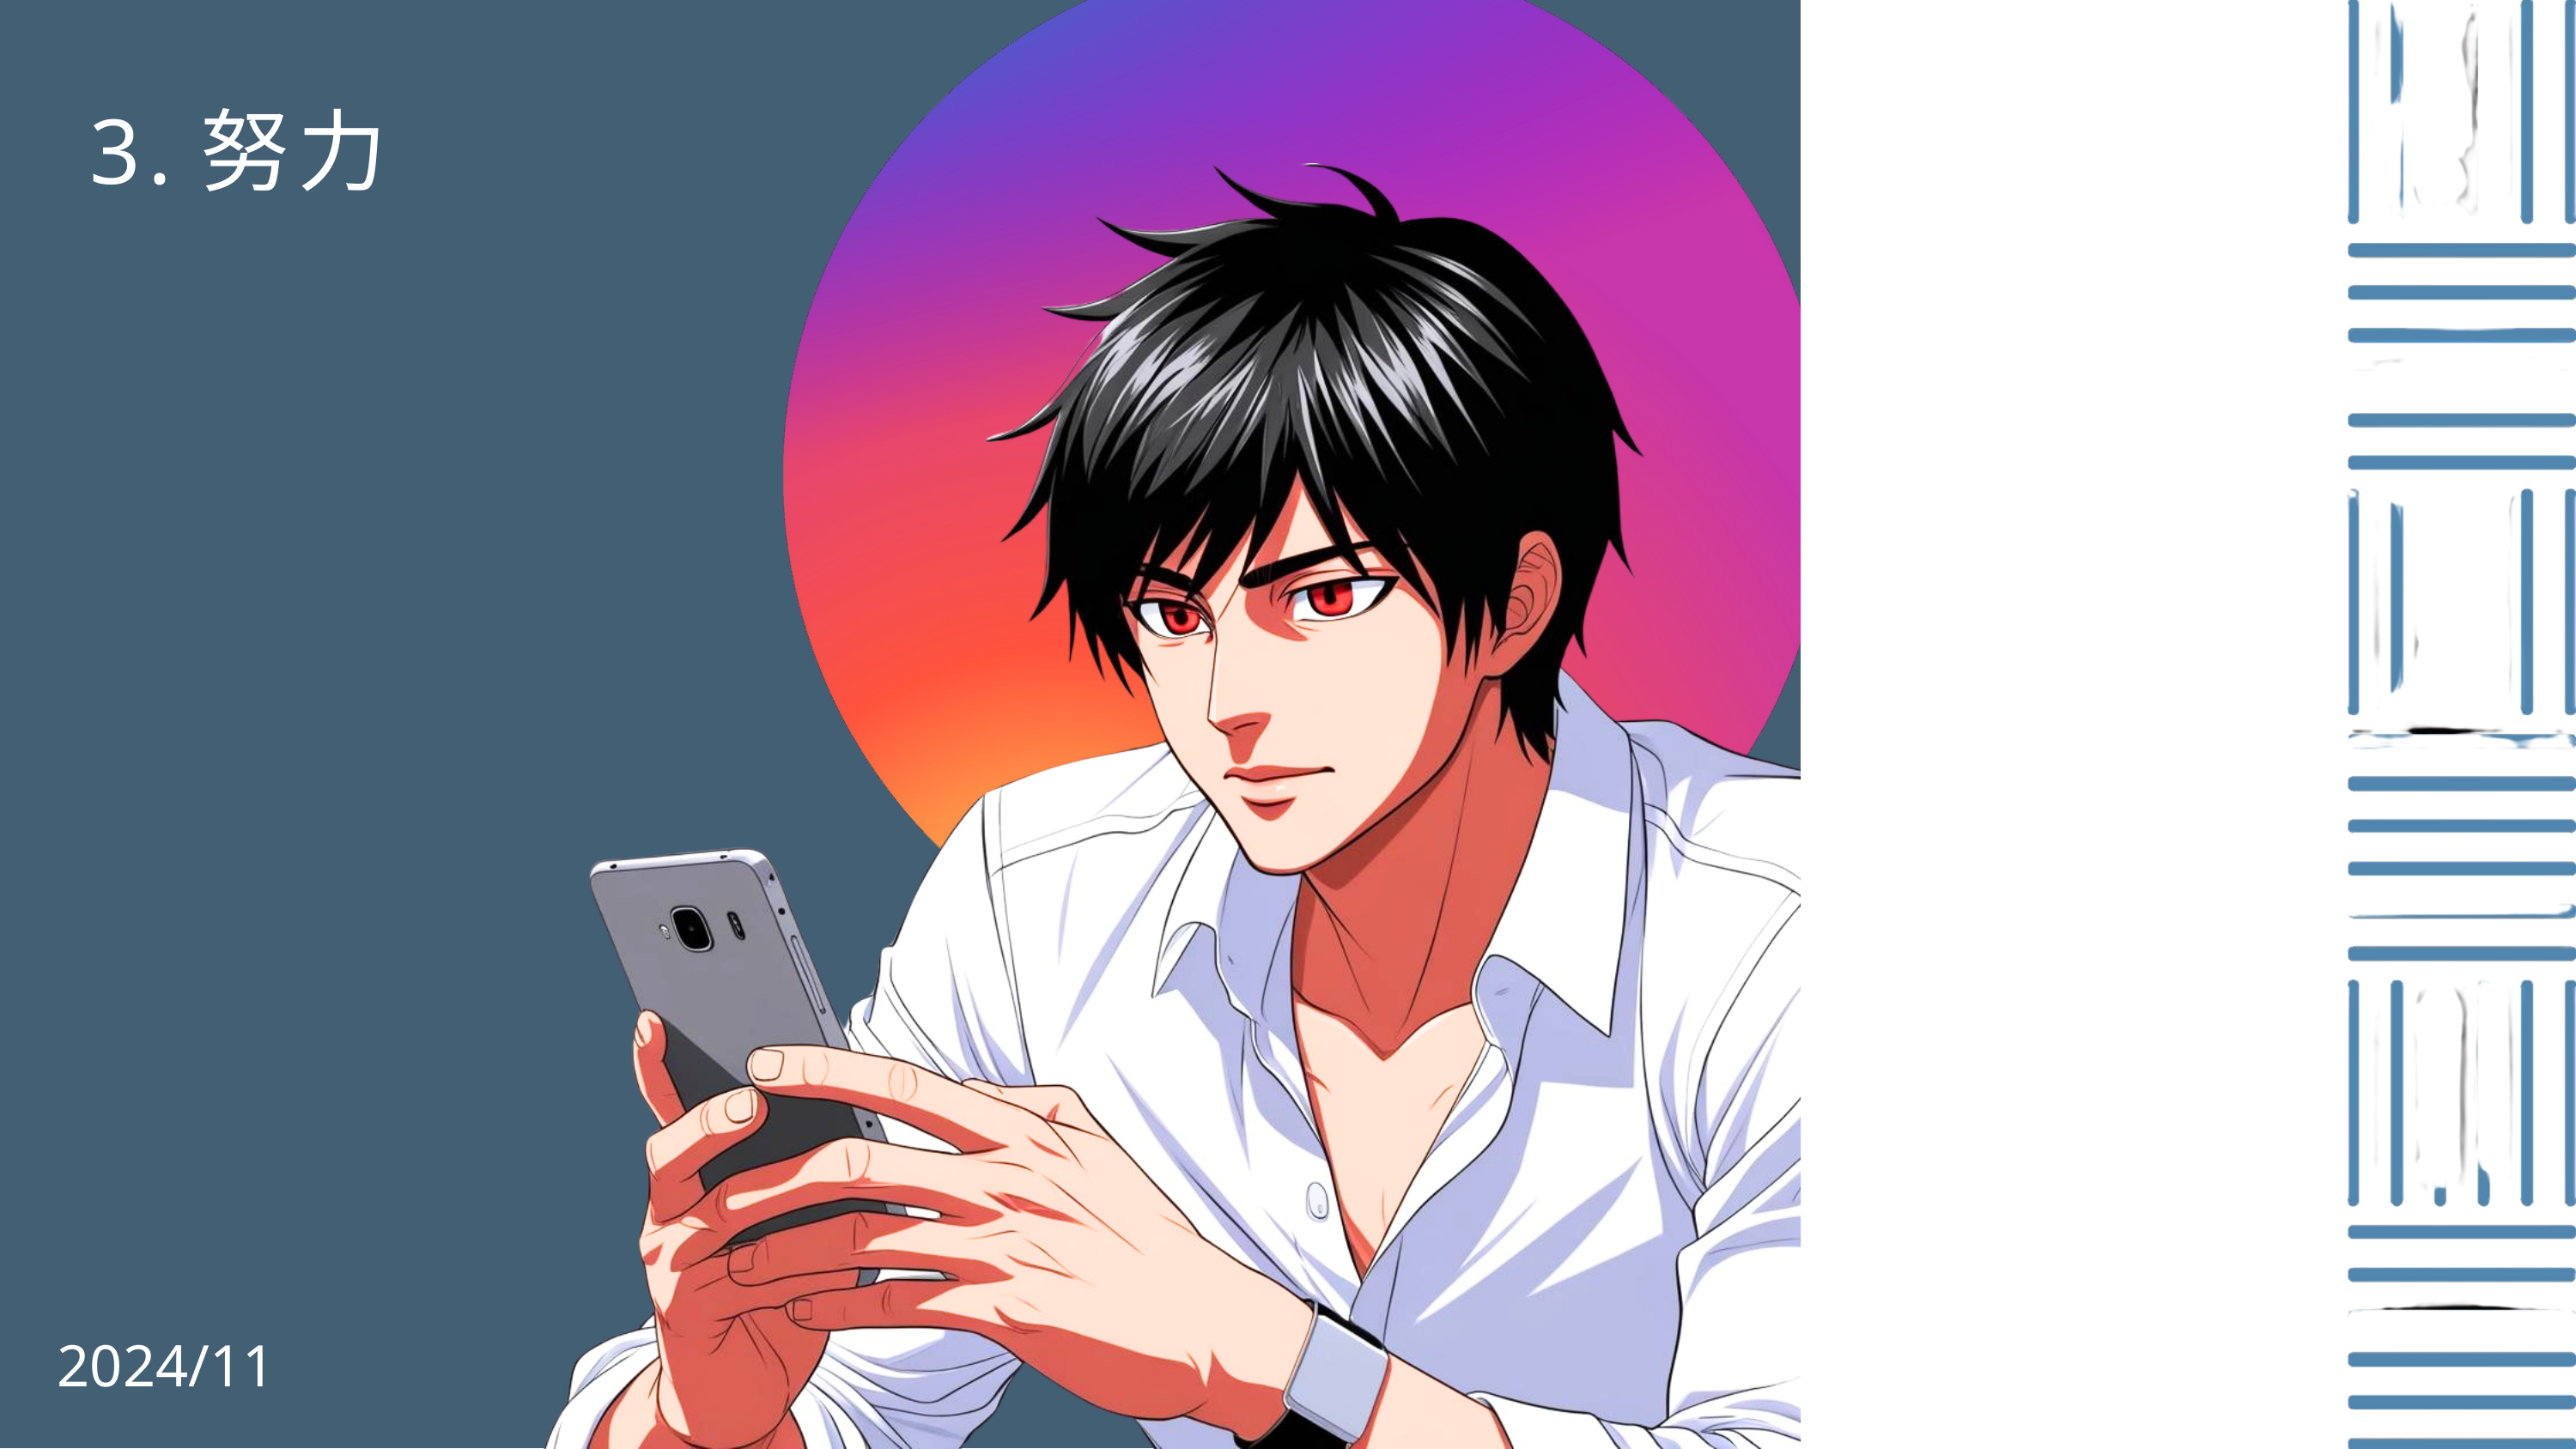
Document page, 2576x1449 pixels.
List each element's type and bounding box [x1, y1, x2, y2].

text_box [0, 0, 1797, 1449]
text_box [1800, 0, 2576, 1449]
